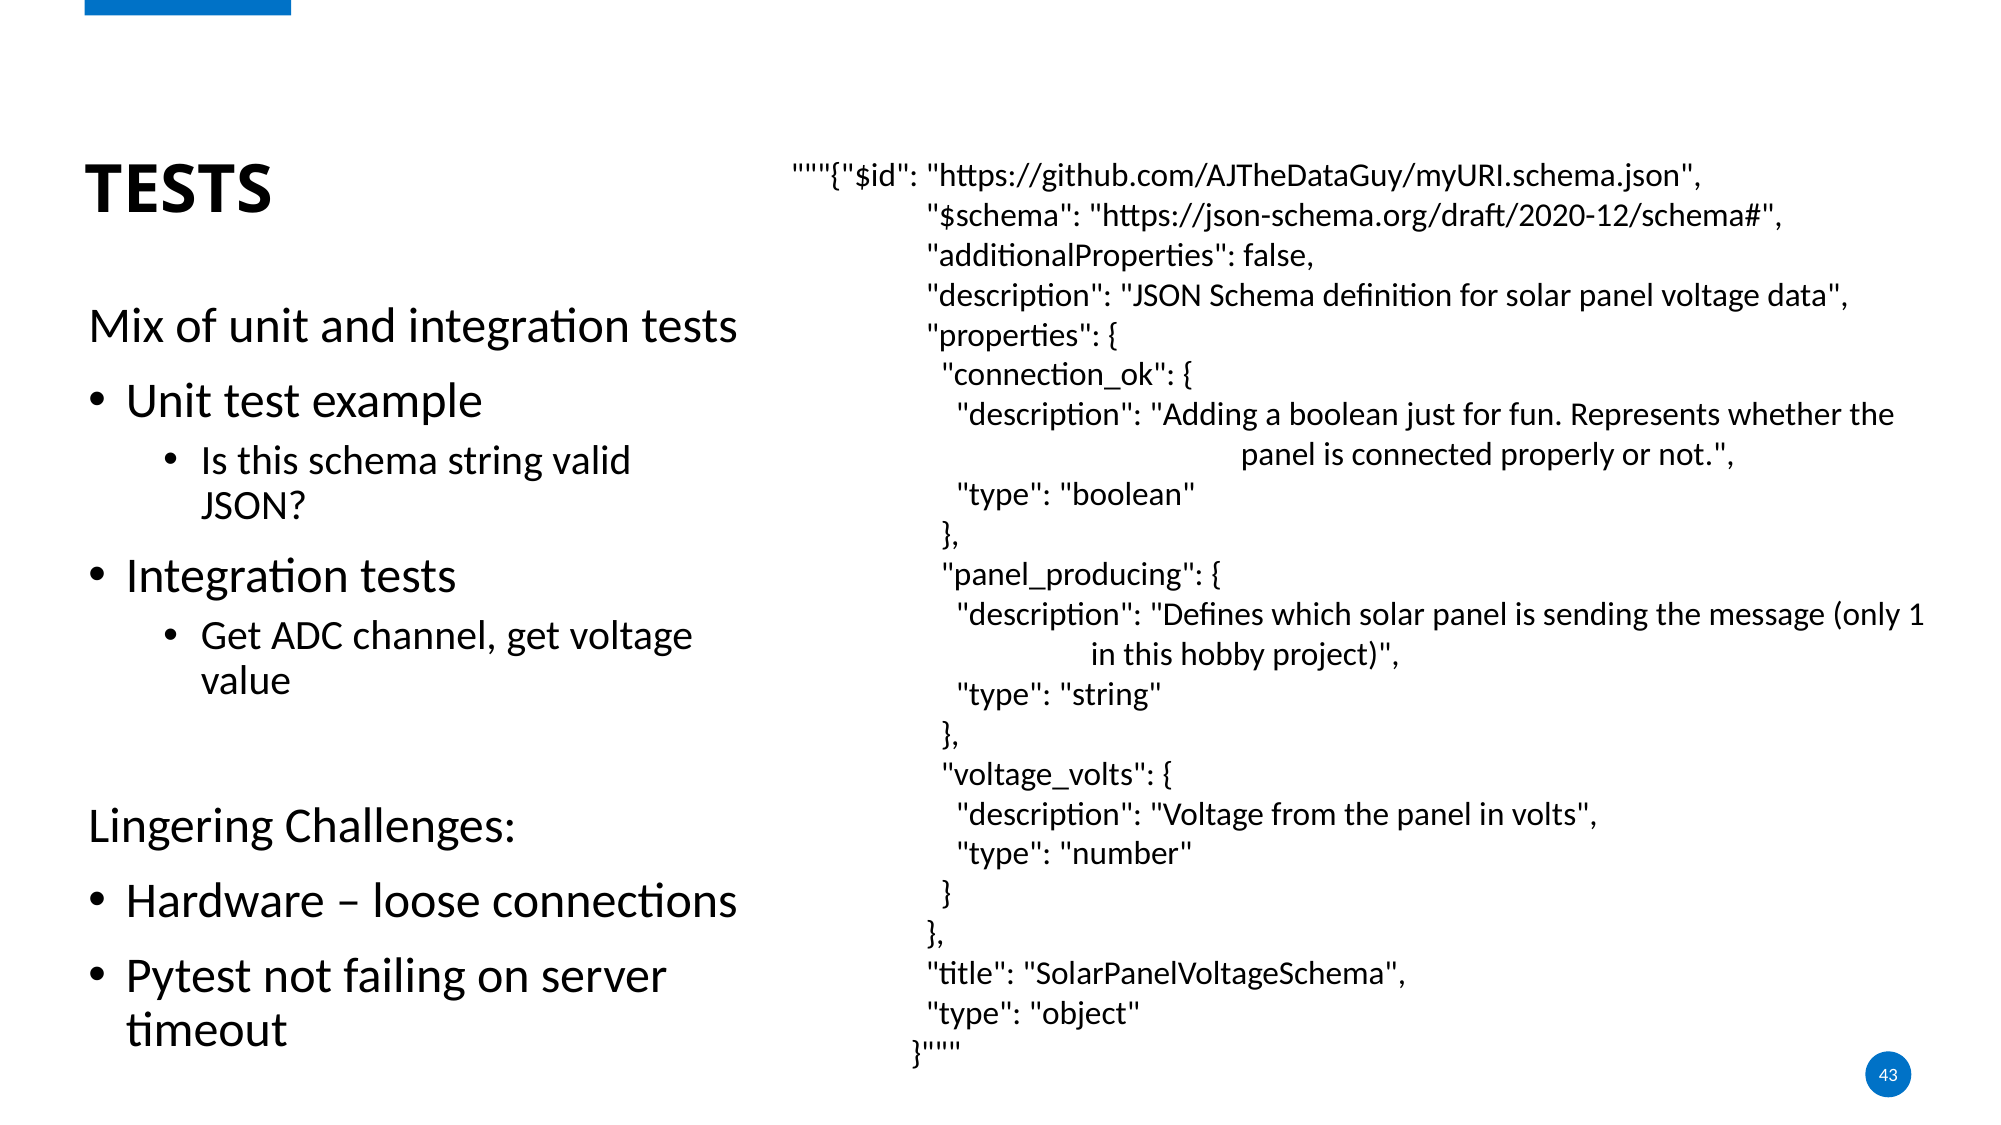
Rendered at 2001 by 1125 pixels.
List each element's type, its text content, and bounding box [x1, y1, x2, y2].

list Mix of unit and integration tests Unit test example Is this schema string valid JSON? Integration tests Get ADC channel, get voltage value Lingering Challenges: Hardware – loose connections Pytest not failing on server timeout [88, 299, 741, 1014]
slide_number 43 [1864, 1079, 1913, 1090]
title tests [84, 81, 895, 300]
text_box """{"$id": "https://github.com/AJTheDataGuy/myURI.schema.json", "$schema": "https://json-schema.org/draft/2020-12/schema#", "additionalProperties": false, "description": "JSON Schema definition for solar panel voltage data", "properties": { "connection_ok": { "description": "Adding a boolean just for fun. Represents whether the panel is connected properly or not.", "type": "boolean" }, "panel_producing": { "description": "Defines which solar panel is sending the message (only 1 in this hobby project)", "type": "string" }, "voltage_volts": { "description": "Voltage from the panel in volts", "type": "number" } }, "title": "SolarPanelVoltageSchema", "type": "object" }""" [775, 145, 1973, 1079]
